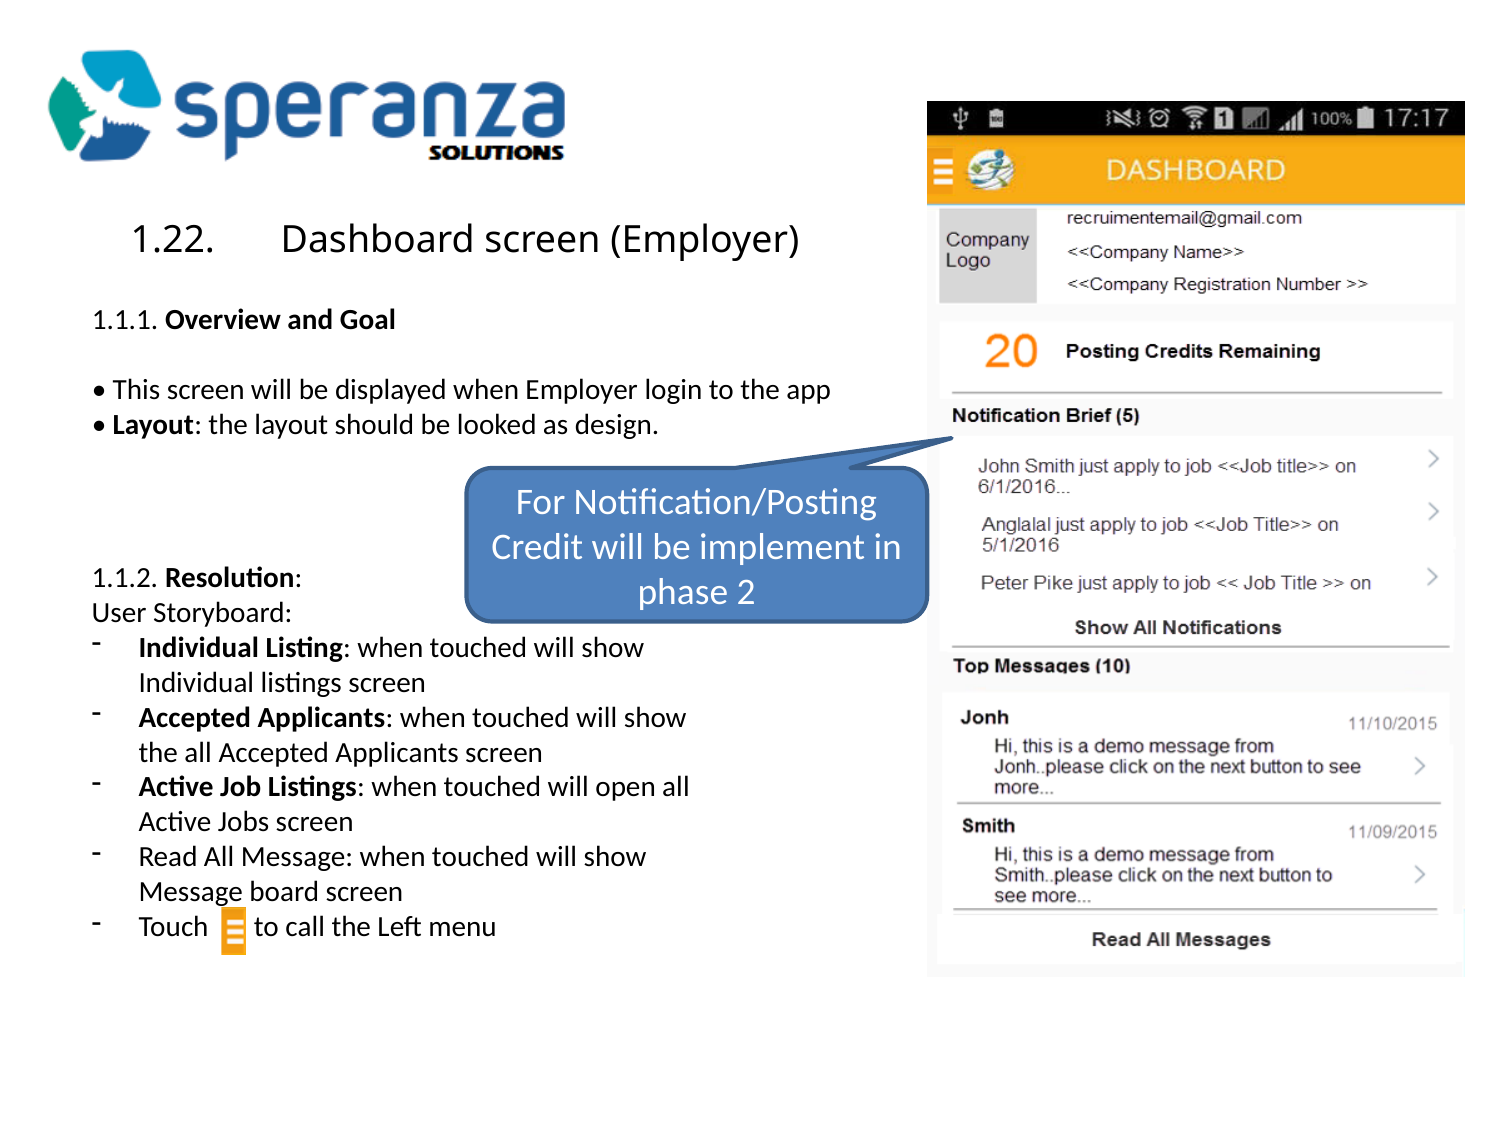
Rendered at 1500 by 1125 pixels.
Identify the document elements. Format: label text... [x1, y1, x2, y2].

picture [17, 19, 601, 193]
text_box For Notification/Posting Credit will be implement in phase 2 [464, 440, 921, 624]
picture [926, 101, 1465, 977]
text_box 1.1.1. Overview and Goal • This screen will be displayed when Employer login to the app • Layout: the layout should be looked as design. [77, 292, 869, 448]
picture [218, 907, 247, 955]
text_box 1.22. Dashboard screen (Employer) [115, 208, 815, 268]
text_box 1.1.2. Resolution: User Storyboard: Individual Listing: when touched will show Individual listings screen Accepted Applicants: when touched will show the all Accepted Applicants screen Active Job Listings: when touched will open all Active Jobs screen Read All Message: when touched will show Message board screen Touch to call the Left menu [76, 550, 727, 950]
